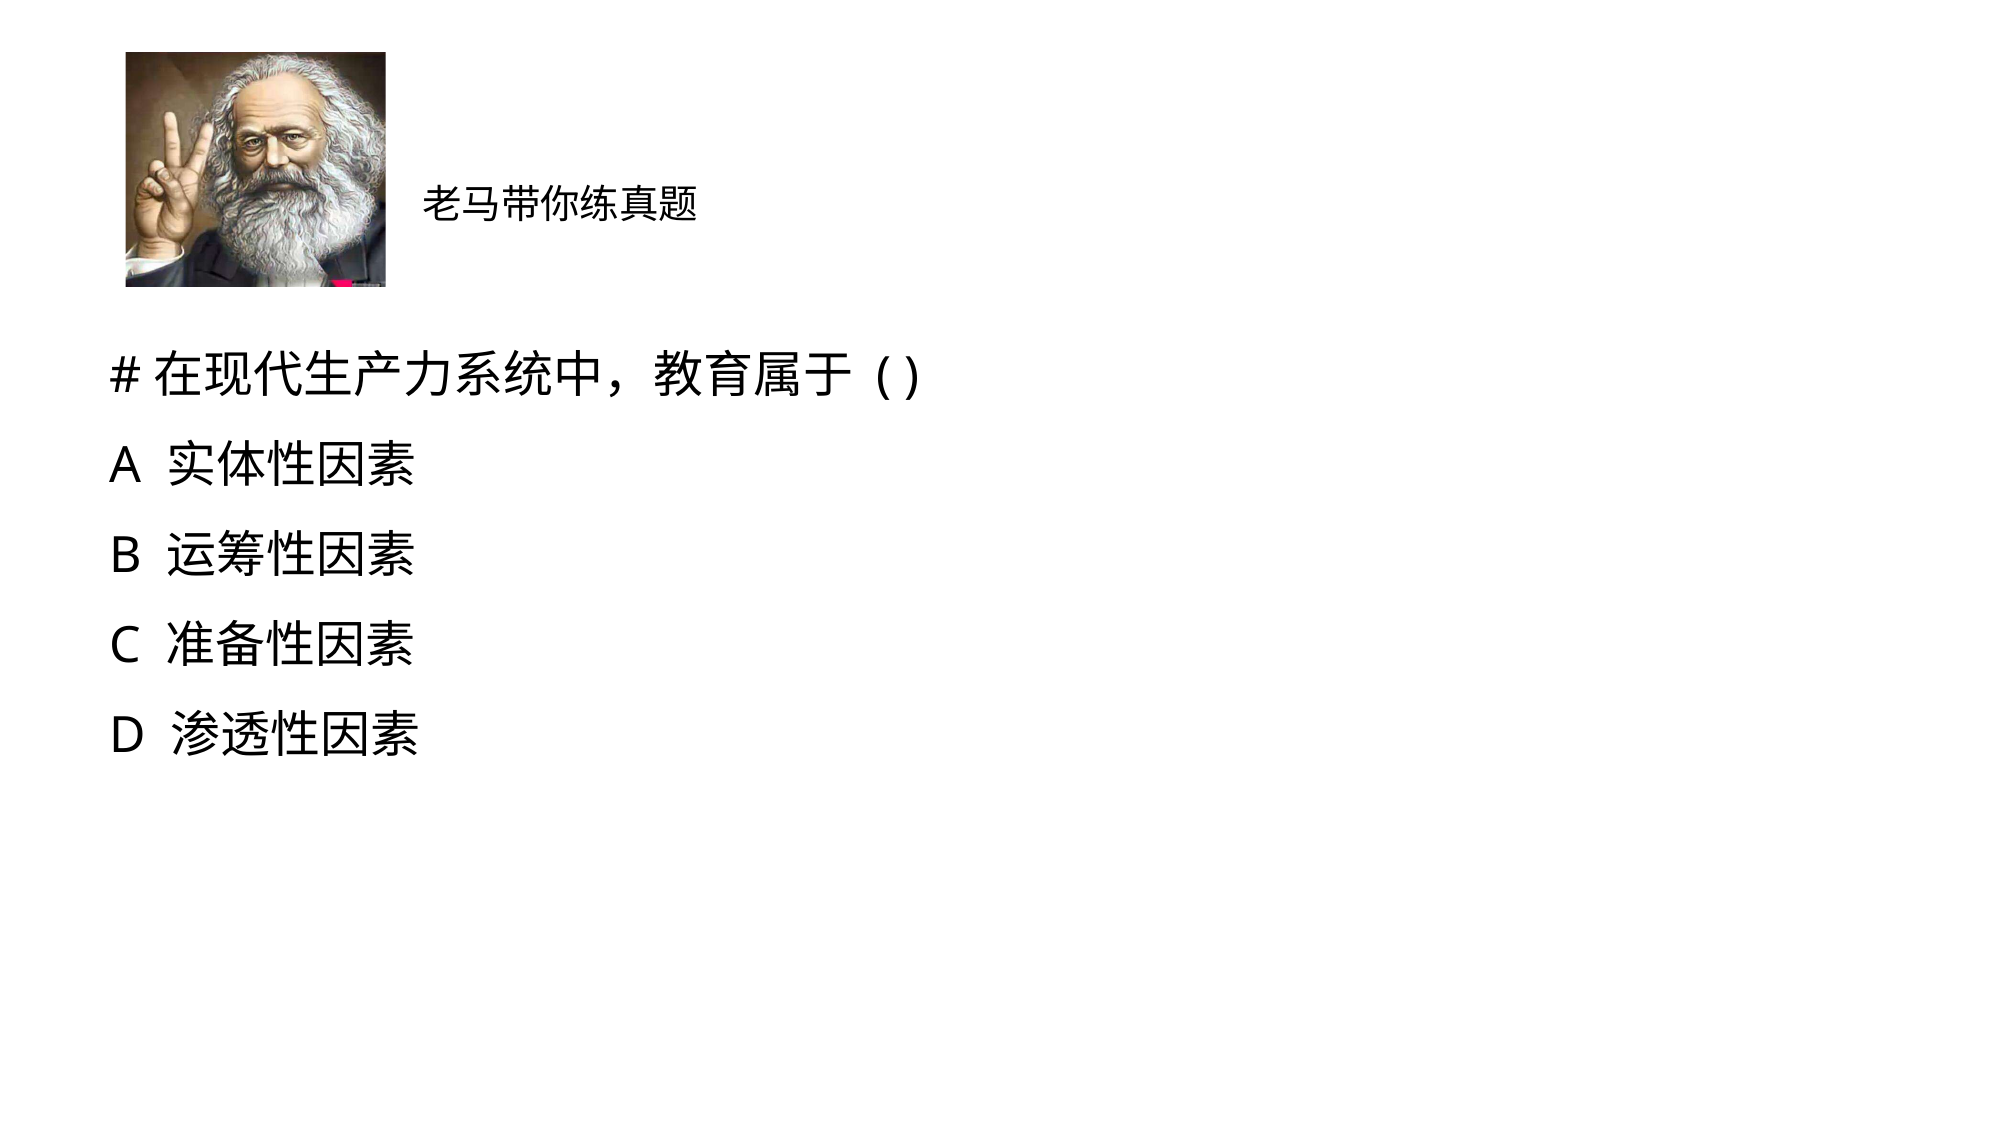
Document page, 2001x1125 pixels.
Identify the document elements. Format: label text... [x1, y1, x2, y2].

picture [125, 51, 386, 287]
list #在现代生产力系统中，教育属于 ( ) A 实体性因素 B 运筹性因素 C 准备性因素 D 渗透性因素 [94, 304, 1961, 686]
text_box 老马带你练真题 [407, 171, 1409, 287]
